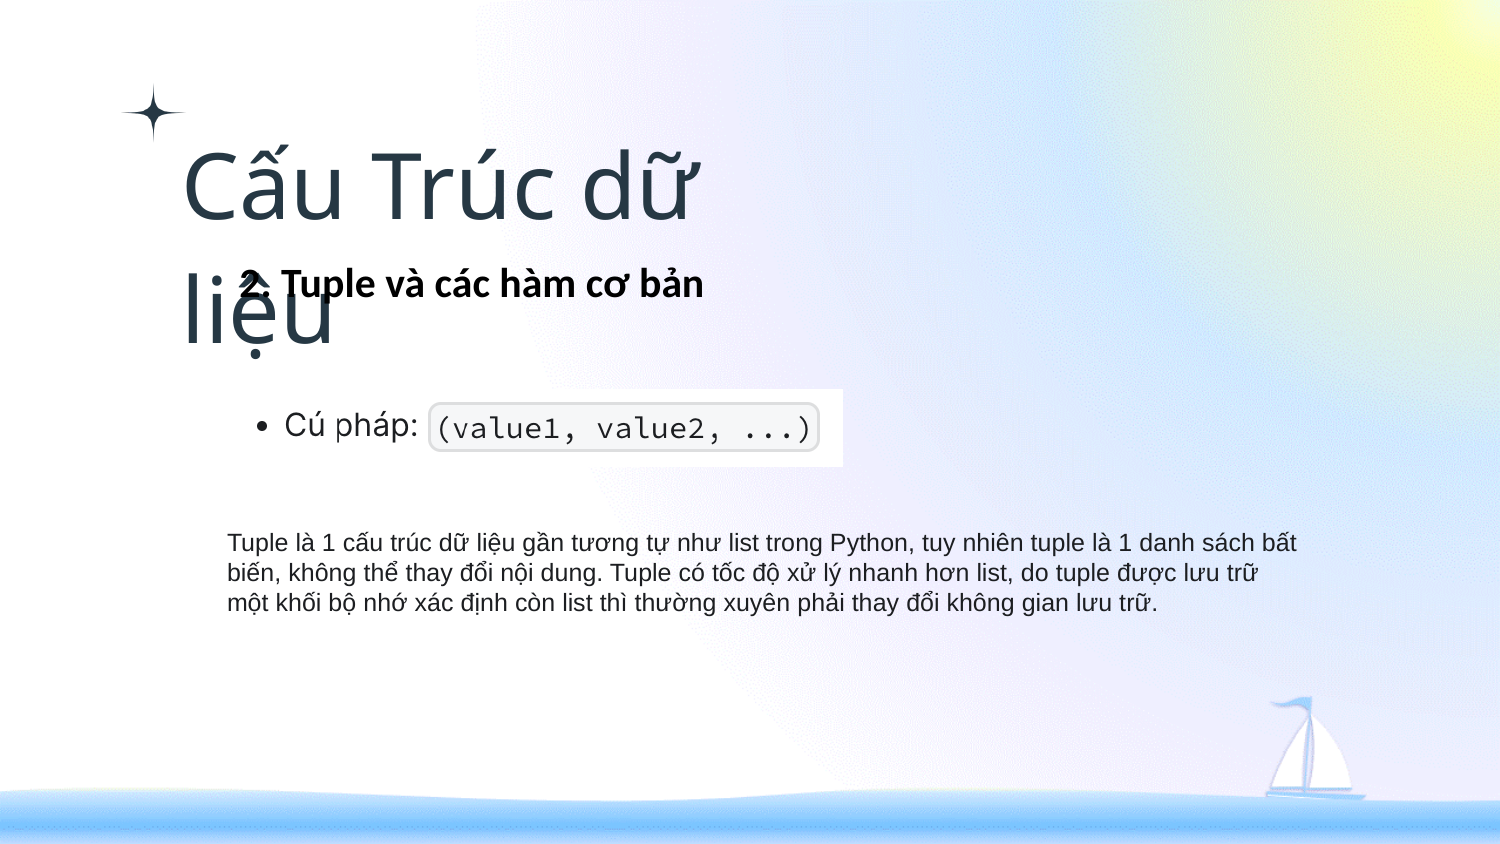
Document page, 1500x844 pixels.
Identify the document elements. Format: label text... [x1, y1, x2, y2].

text_box Tuple là 1 cấu trúc dữ liệu gần tương tự như list trong Python, tuy nhiên tuple là 1 danh sách bất biến, không thể thay đổi nội dung. Tuple có tốc độ xử lý nhanh hơn list, do tuple được lưu trữ một khối bộ nhớ xác định còn list thì thường xuyên phải thay đổi không gian lưu trữ. [212, 511, 1324, 632]
text_box 2. Tuple và các hàm cơ bản [224, 240, 1001, 294]
text_box [120, 82, 195, 145]
text_box Cấu Trúc dữ liệu [181, 113, 750, 362]
picture [0, 0, 1500, 844]
